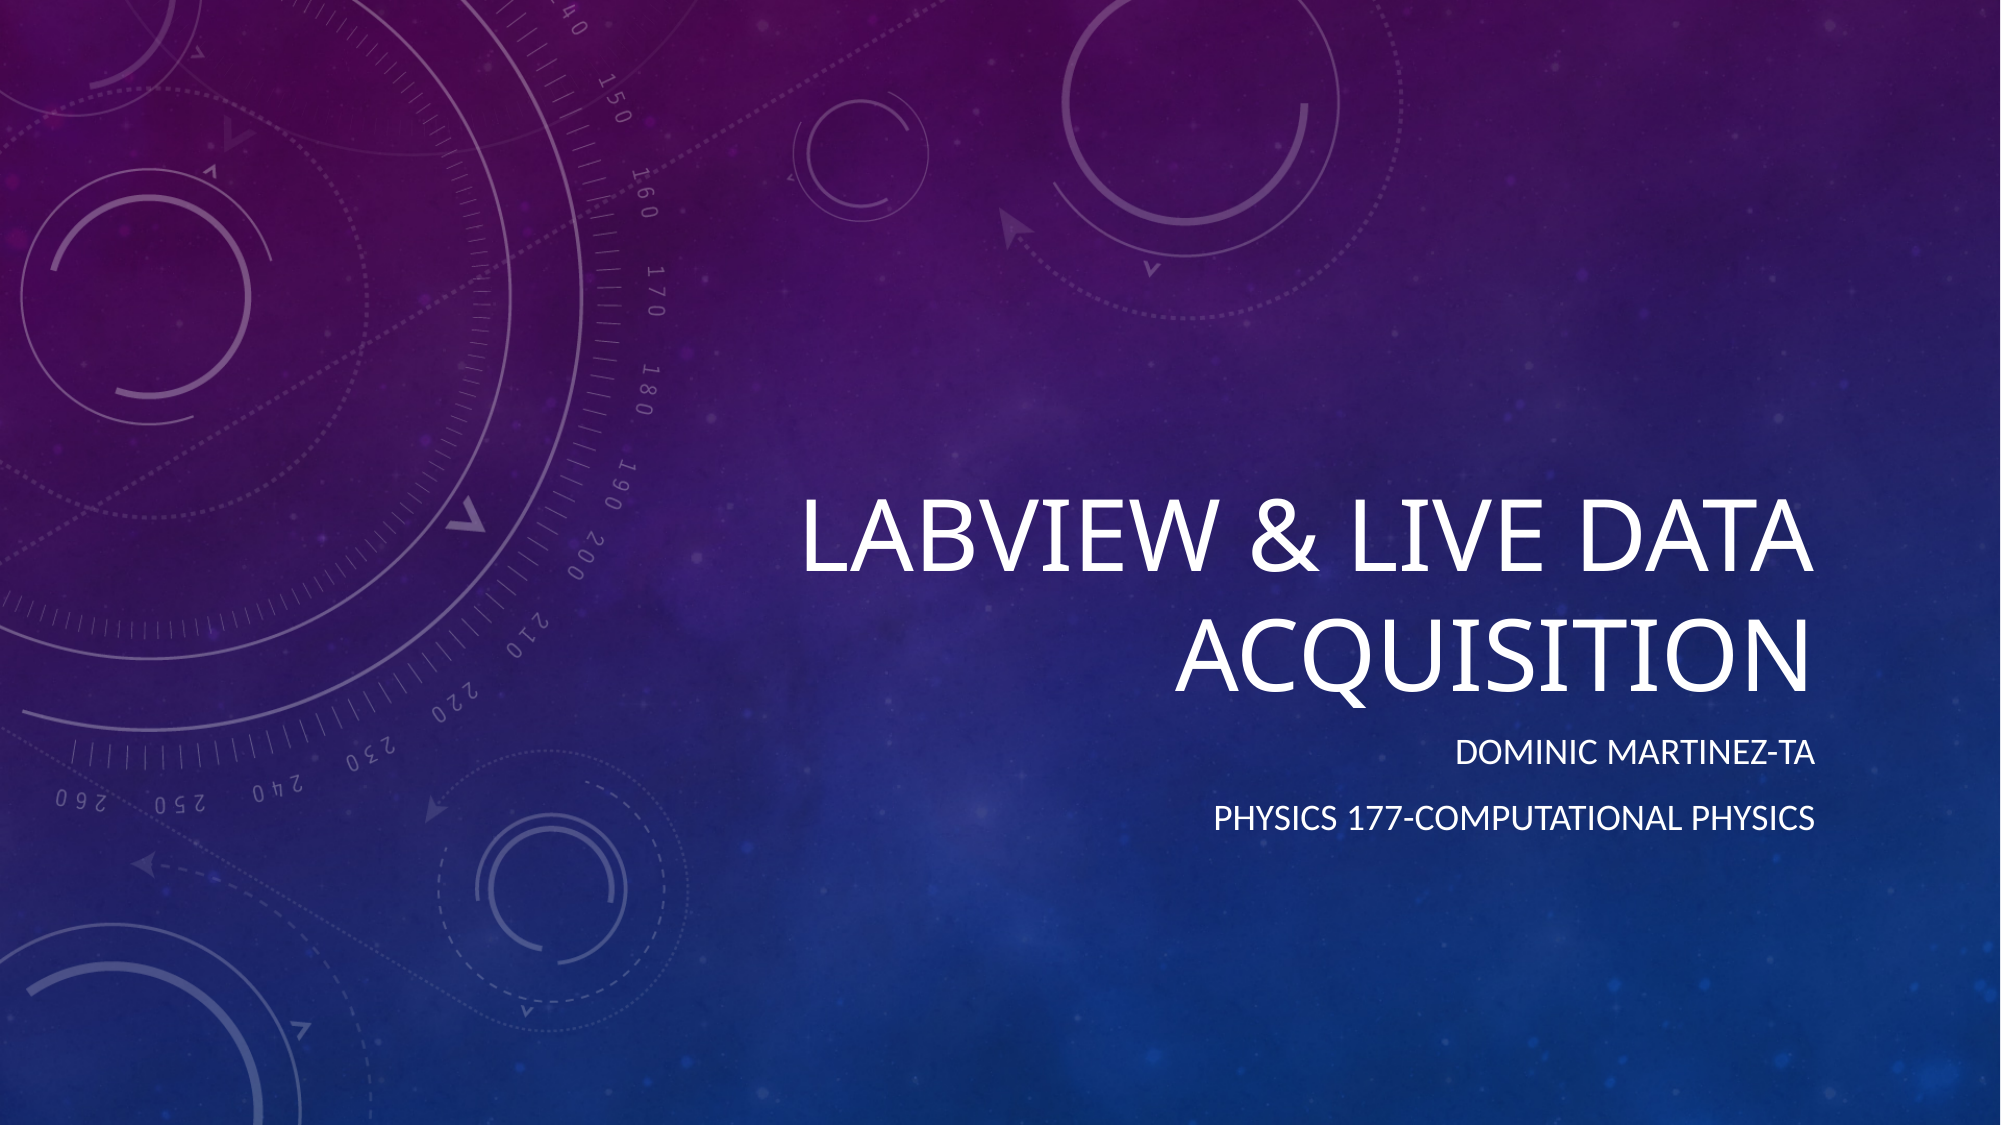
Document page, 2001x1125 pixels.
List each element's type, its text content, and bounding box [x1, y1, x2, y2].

title Labview & live data acquisition [650, 322, 1831, 719]
picture [0, 0, 2001, 1125]
subtitle Dominic Martinez-Ta Physics 177-Computational physics [650, 719, 1831, 950]
